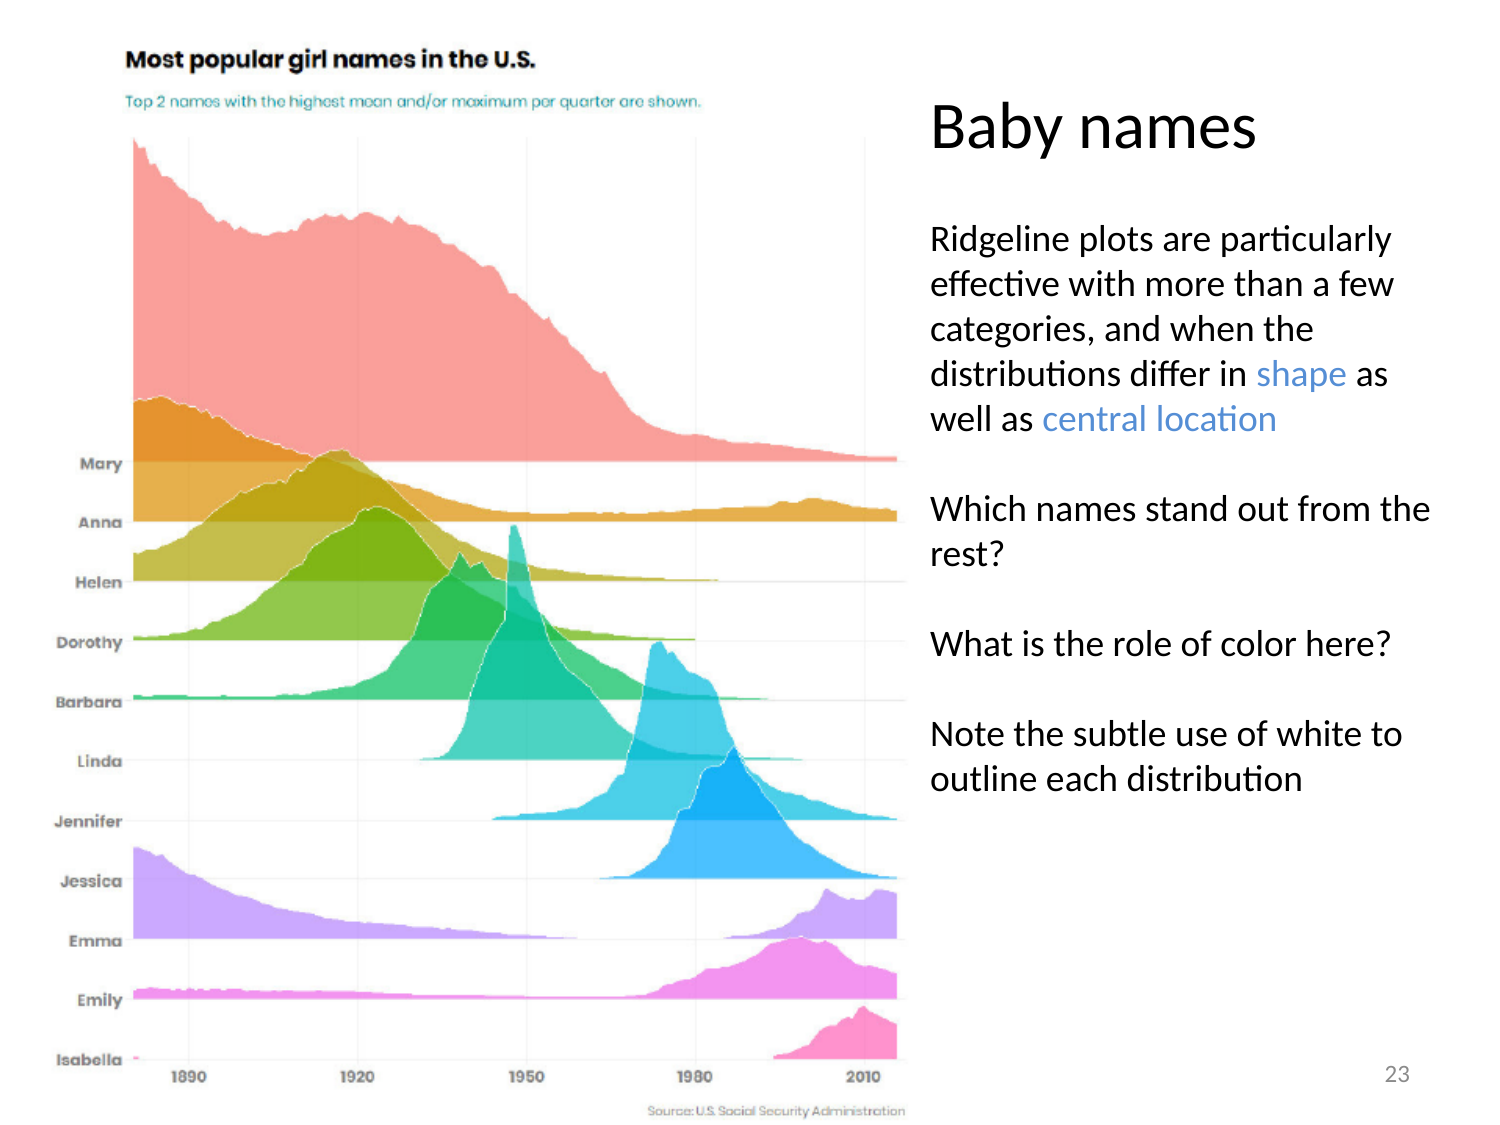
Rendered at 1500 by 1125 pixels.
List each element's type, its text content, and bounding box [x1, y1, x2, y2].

slide_number 23 [1074, 1042, 1425, 1103]
text_box Ridgeline plots are particularly effective with more than a few categories, and when the distributions differ in shape as well as central location Which names stand out from the rest? What is the role of color here? Note the subtle use of white to outline each distribution [919, 206, 1450, 807]
text_box Baby names [919, 74, 1450, 170]
picture [24, 28, 916, 1125]
